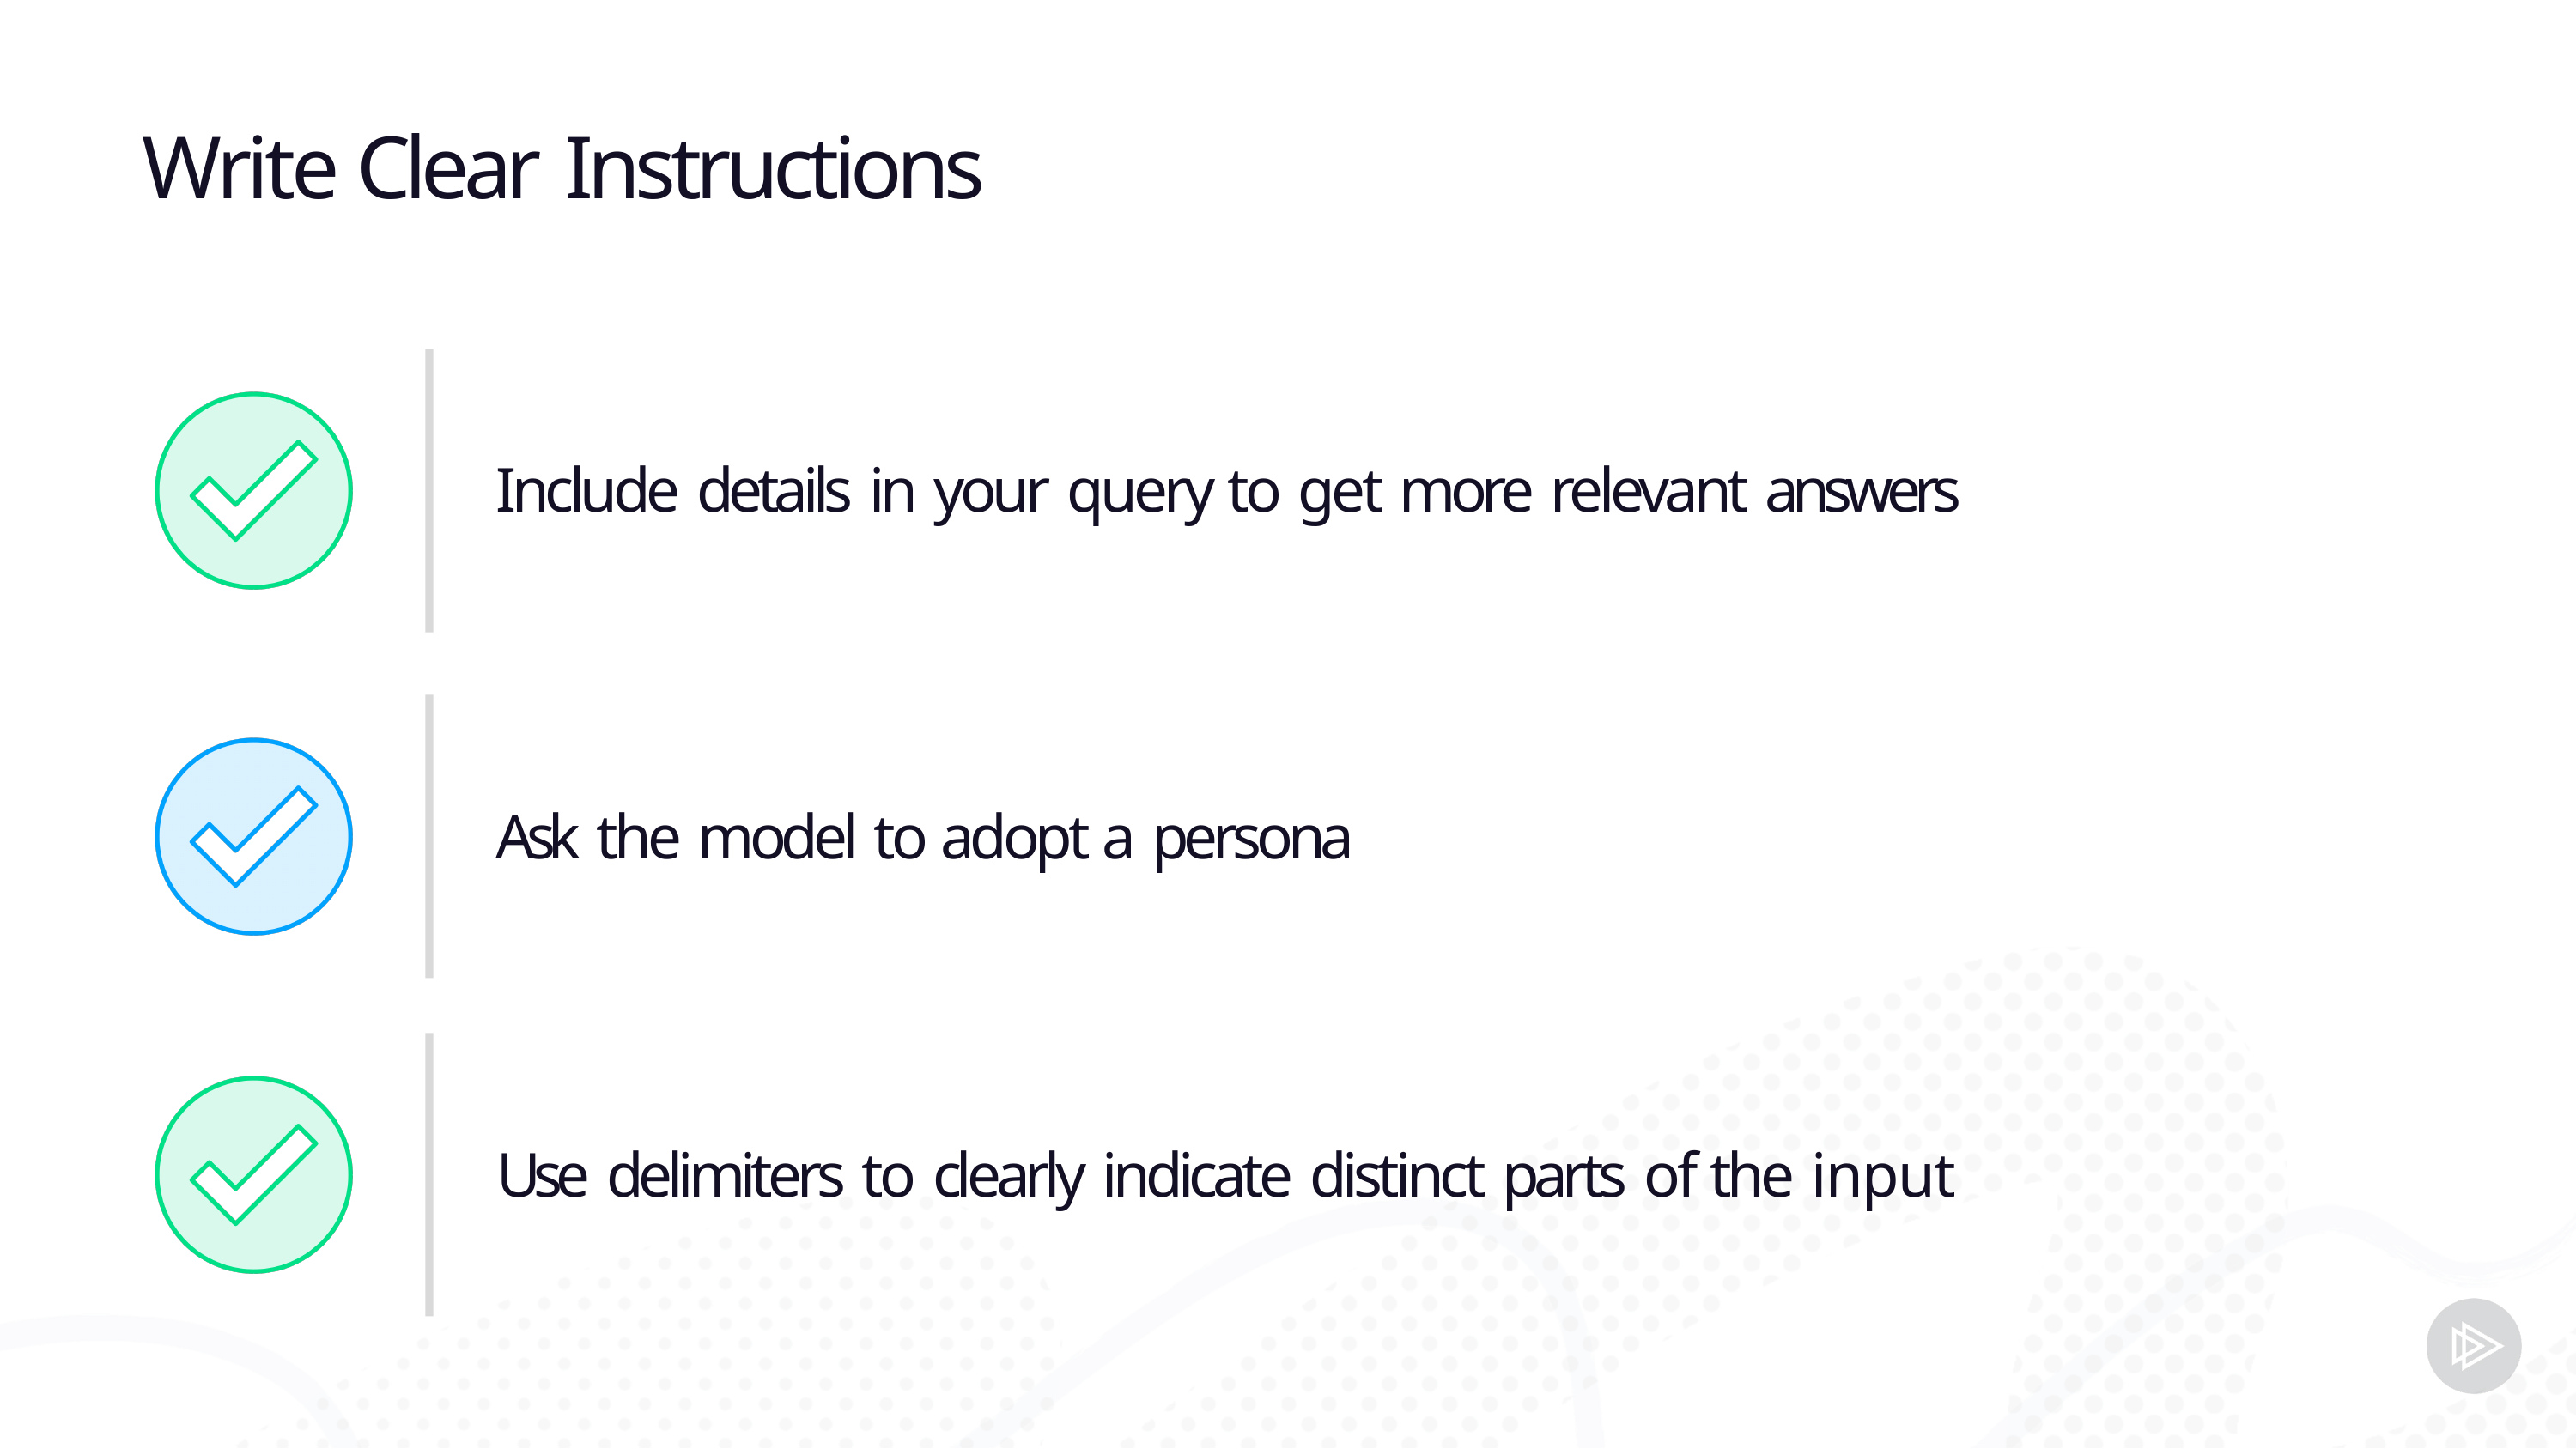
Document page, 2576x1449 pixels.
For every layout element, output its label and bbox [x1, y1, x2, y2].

text_box [0, 0, 2576, 1449]
text_box [132, 369, 375, 1296]
